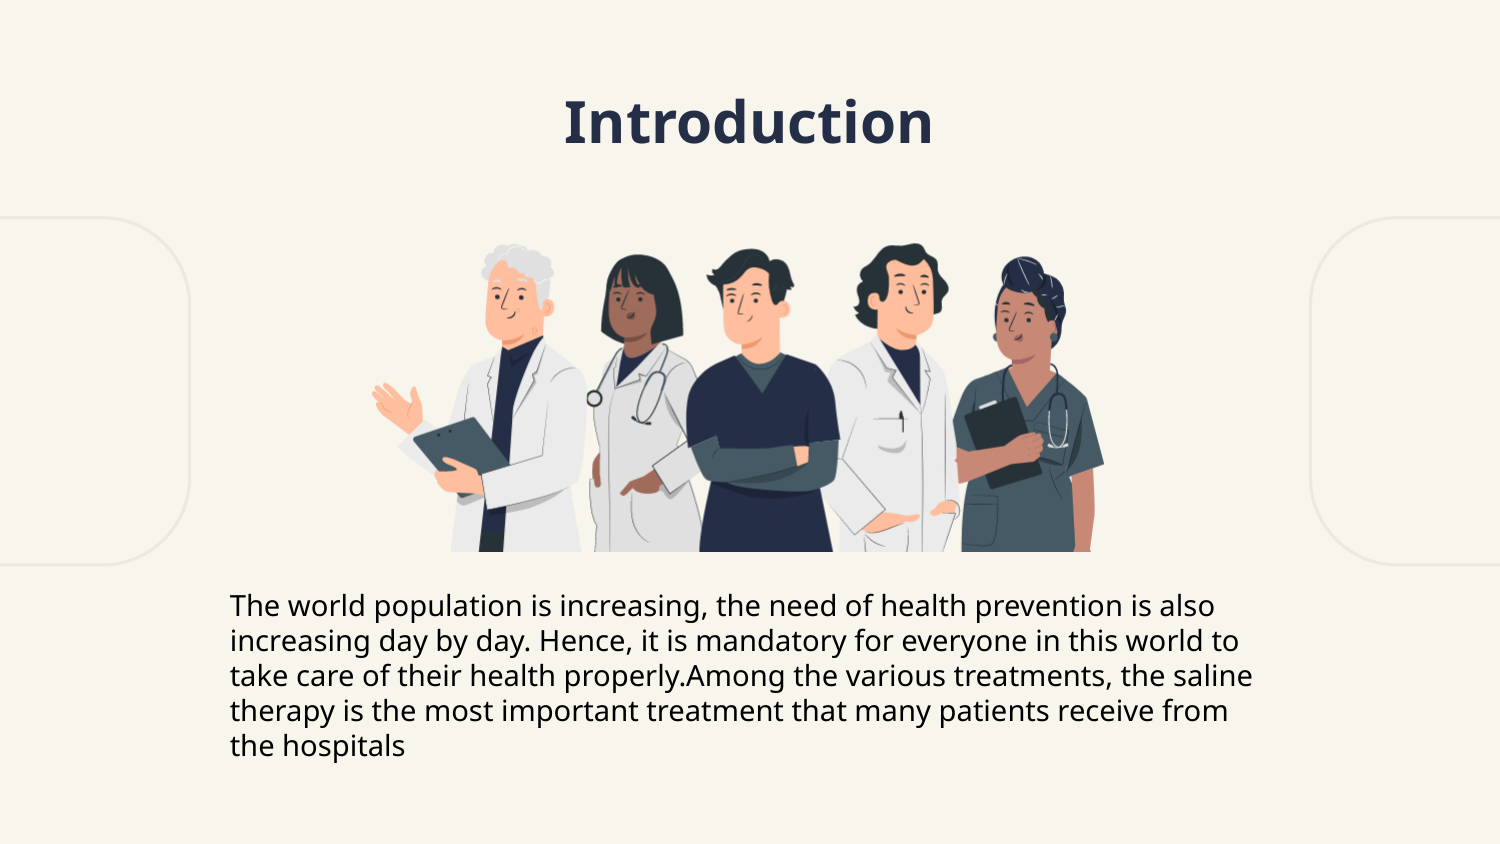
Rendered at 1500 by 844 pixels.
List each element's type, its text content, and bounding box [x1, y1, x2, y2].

subtitle The world population is increasing, the need of health prevention is also increasing day by day. Hence, it is mandatory for everyone in this world to take care of their health properly.Among the various treatments, the saline therapy is the most important treatment that many patients receive from the hospitals [214, 572, 1286, 778]
title Introduction [118, 72, 1382, 167]
picture [349, 187, 1151, 552]
